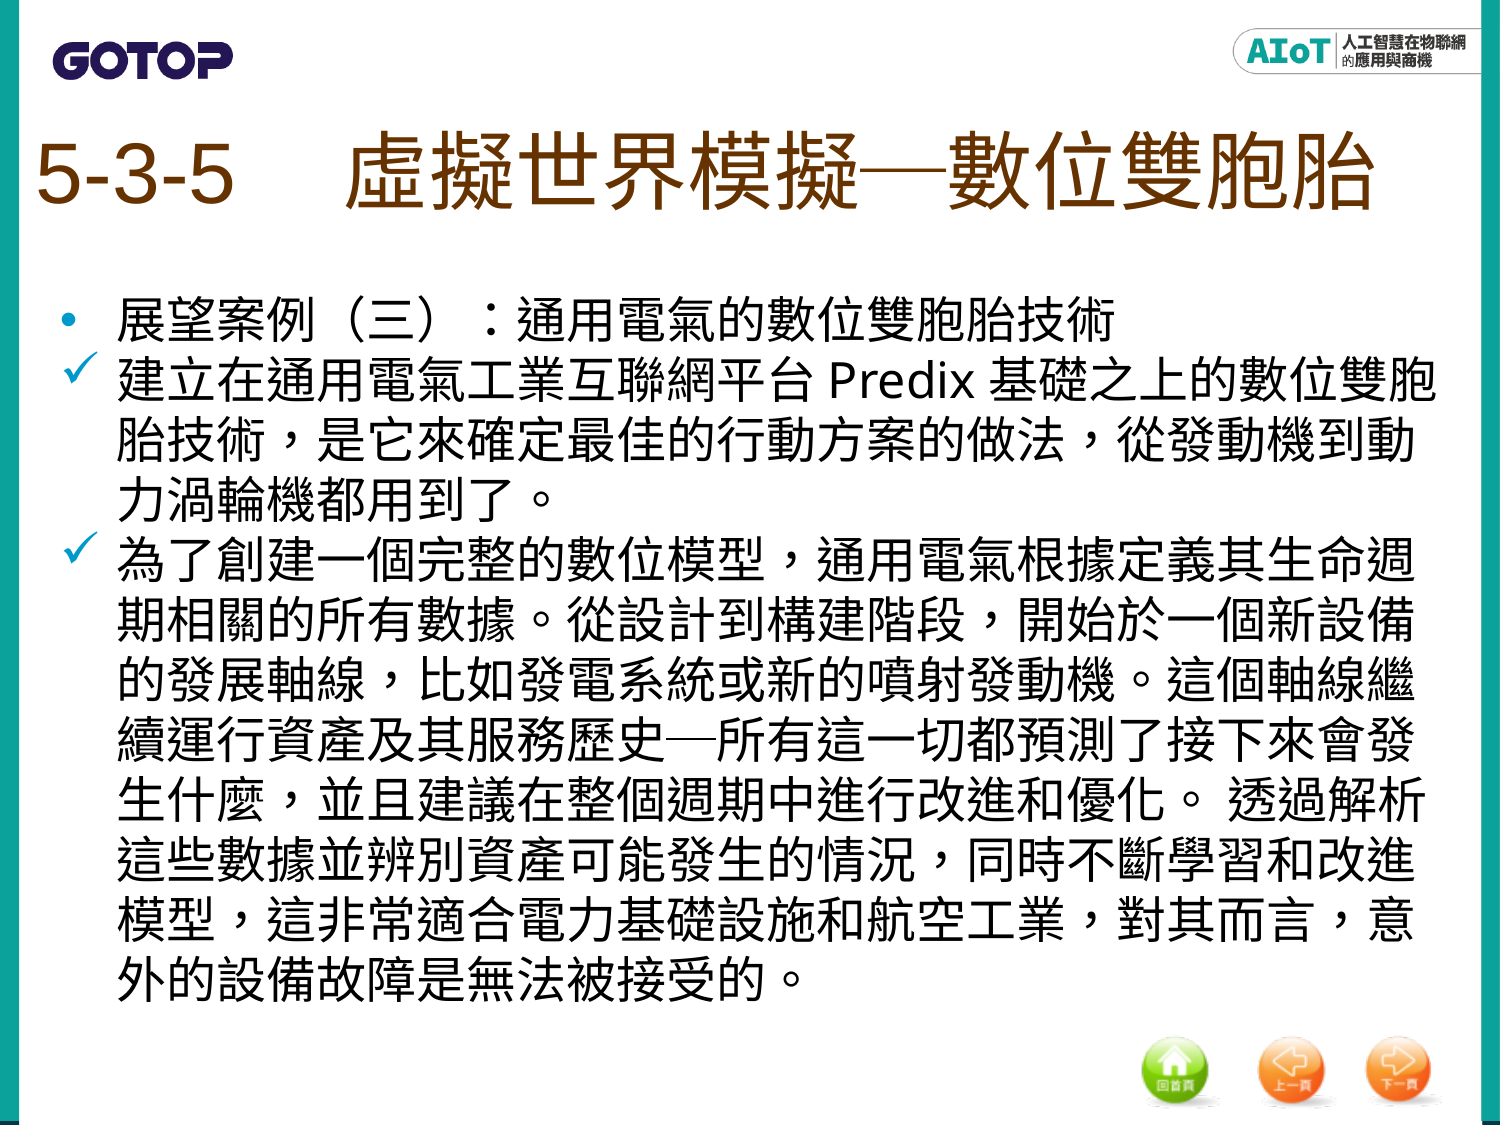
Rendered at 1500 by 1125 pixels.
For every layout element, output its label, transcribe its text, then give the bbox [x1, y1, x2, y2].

title 5-3-5 虛擬世界模擬─數位雙胞胎 [0, 62, 1500, 275]
picture [0, 275, 1500, 1125]
picture [0, 0, 1500, 62]
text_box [1136, 1029, 1442, 1113]
text_box 展望案例（三）：通用電氣的數位雙胞胎技術 建立在通用電氣工業互聯網平台Predix基礎之上的數位雙胞胎技術，是它來確定最佳的行動方案的做法，從發動機到動力渦輪機都用到了。 為了創建一個完整的數位模型，通用電氣根據定義其生命週期相關的所有數據。從設計到構建階段，開始於一個新設備的發展軸線，比如發電系統或新的噴射發動機。這個軸線繼續運行資產及其服務歷史─所有這一切都預測了接下來會發生什麼，並且建議在整個週期中進行改進和優化。 透過解析這些數據並辨別資產可能發生的情況，同時不斷學習和改進模型，這非常適合電力基礎設施和航空工業，對其而言，意外的設備故障是無法被接受的。 [44, 281, 1456, 1125]
